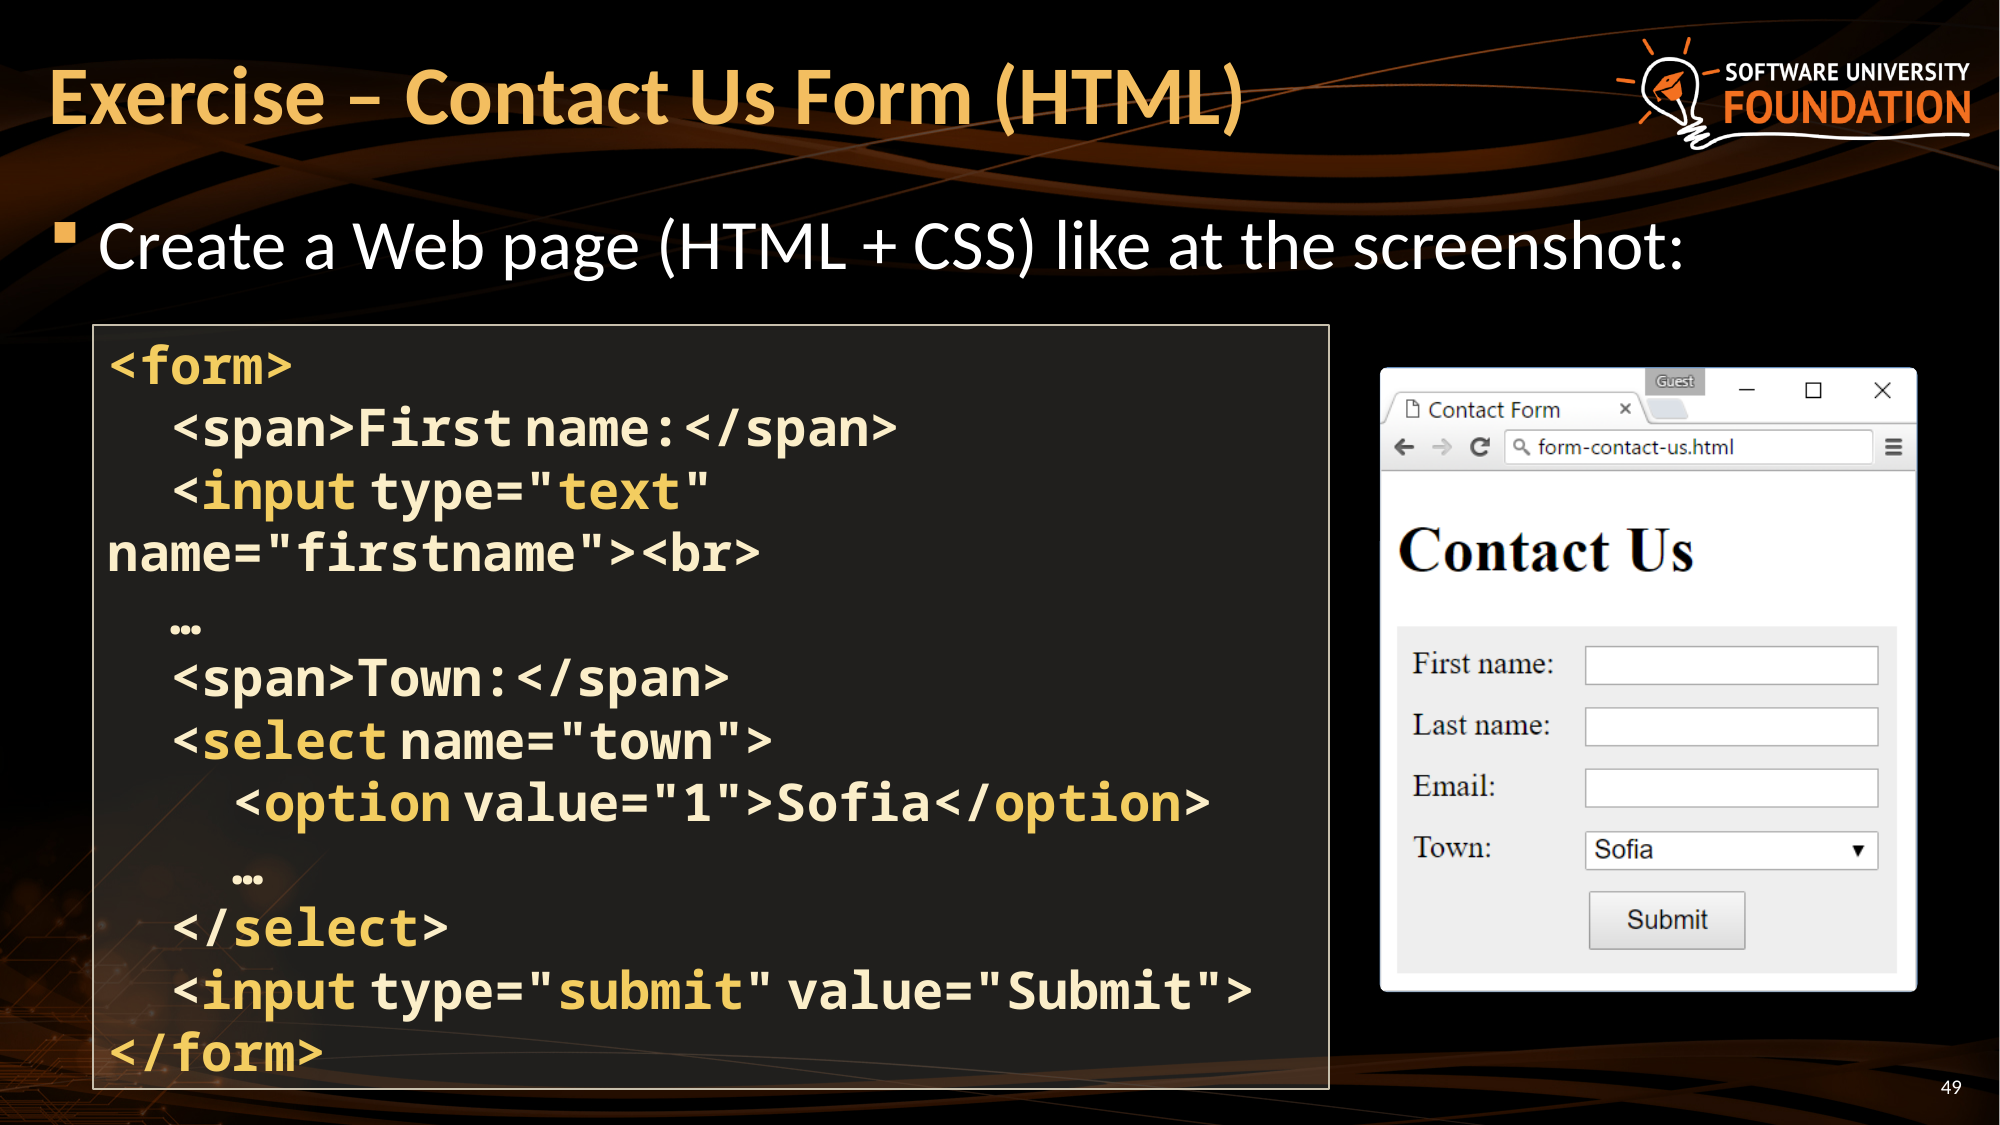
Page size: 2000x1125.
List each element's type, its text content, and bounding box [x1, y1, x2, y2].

list Create a Web page (HTML + CSS) like at the screenshot: [31, 188, 1968, 1103]
text_box <form> <span>First name:</span> <input type="text" name="firstname"><br> … <span>Town:</span> <select name="town"> <option value="1">Sofia</option> … </select> <input type="submit" value="Submit"> </form> [93, 324, 1329, 1090]
picture [0, 0, 2000, 1125]
title Exercise – Contact Us Form (HTML) [30, 6, 1602, 189]
